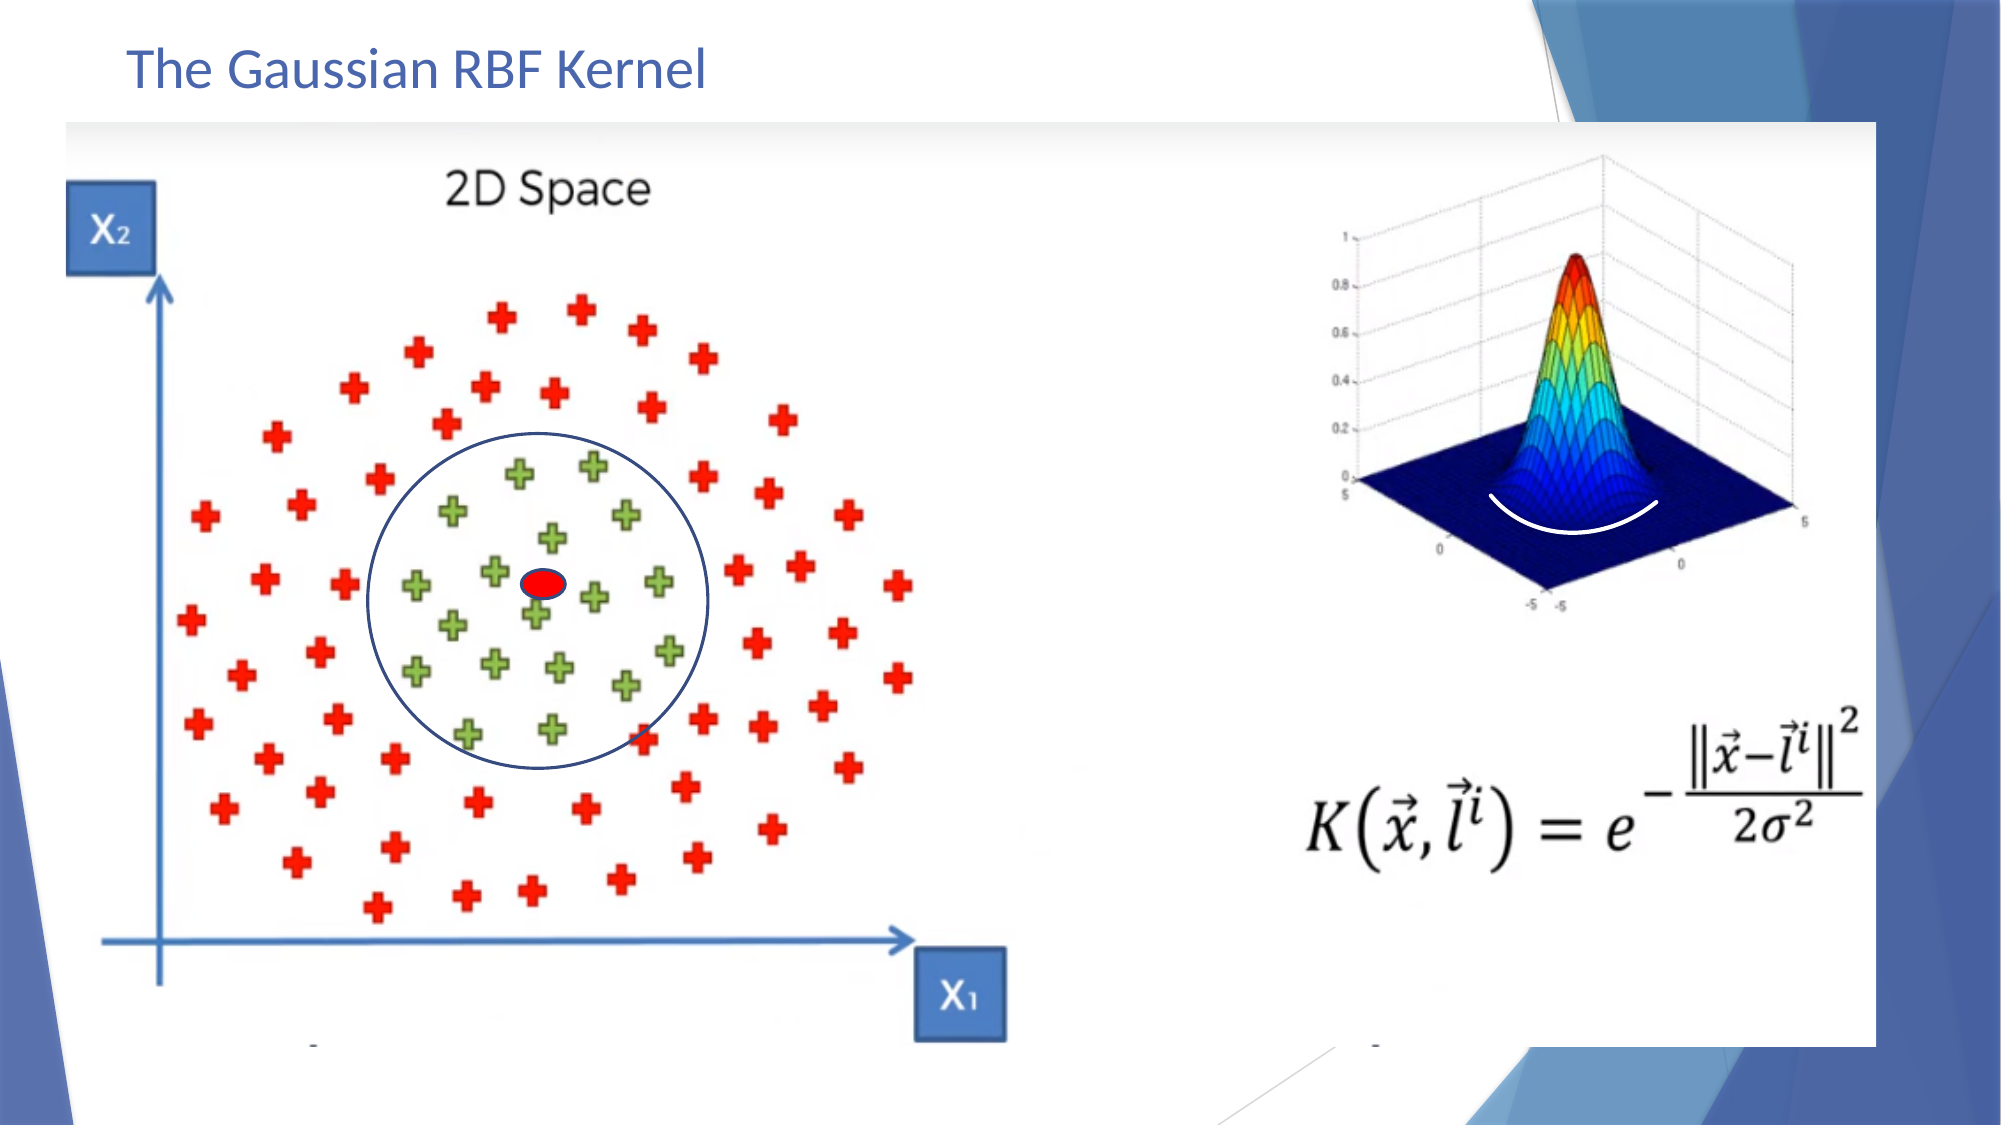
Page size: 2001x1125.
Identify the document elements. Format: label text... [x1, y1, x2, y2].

picture [65, 121, 1877, 1047]
text_box The Gaussian RBF Kernel [111, 22, 1522, 98]
